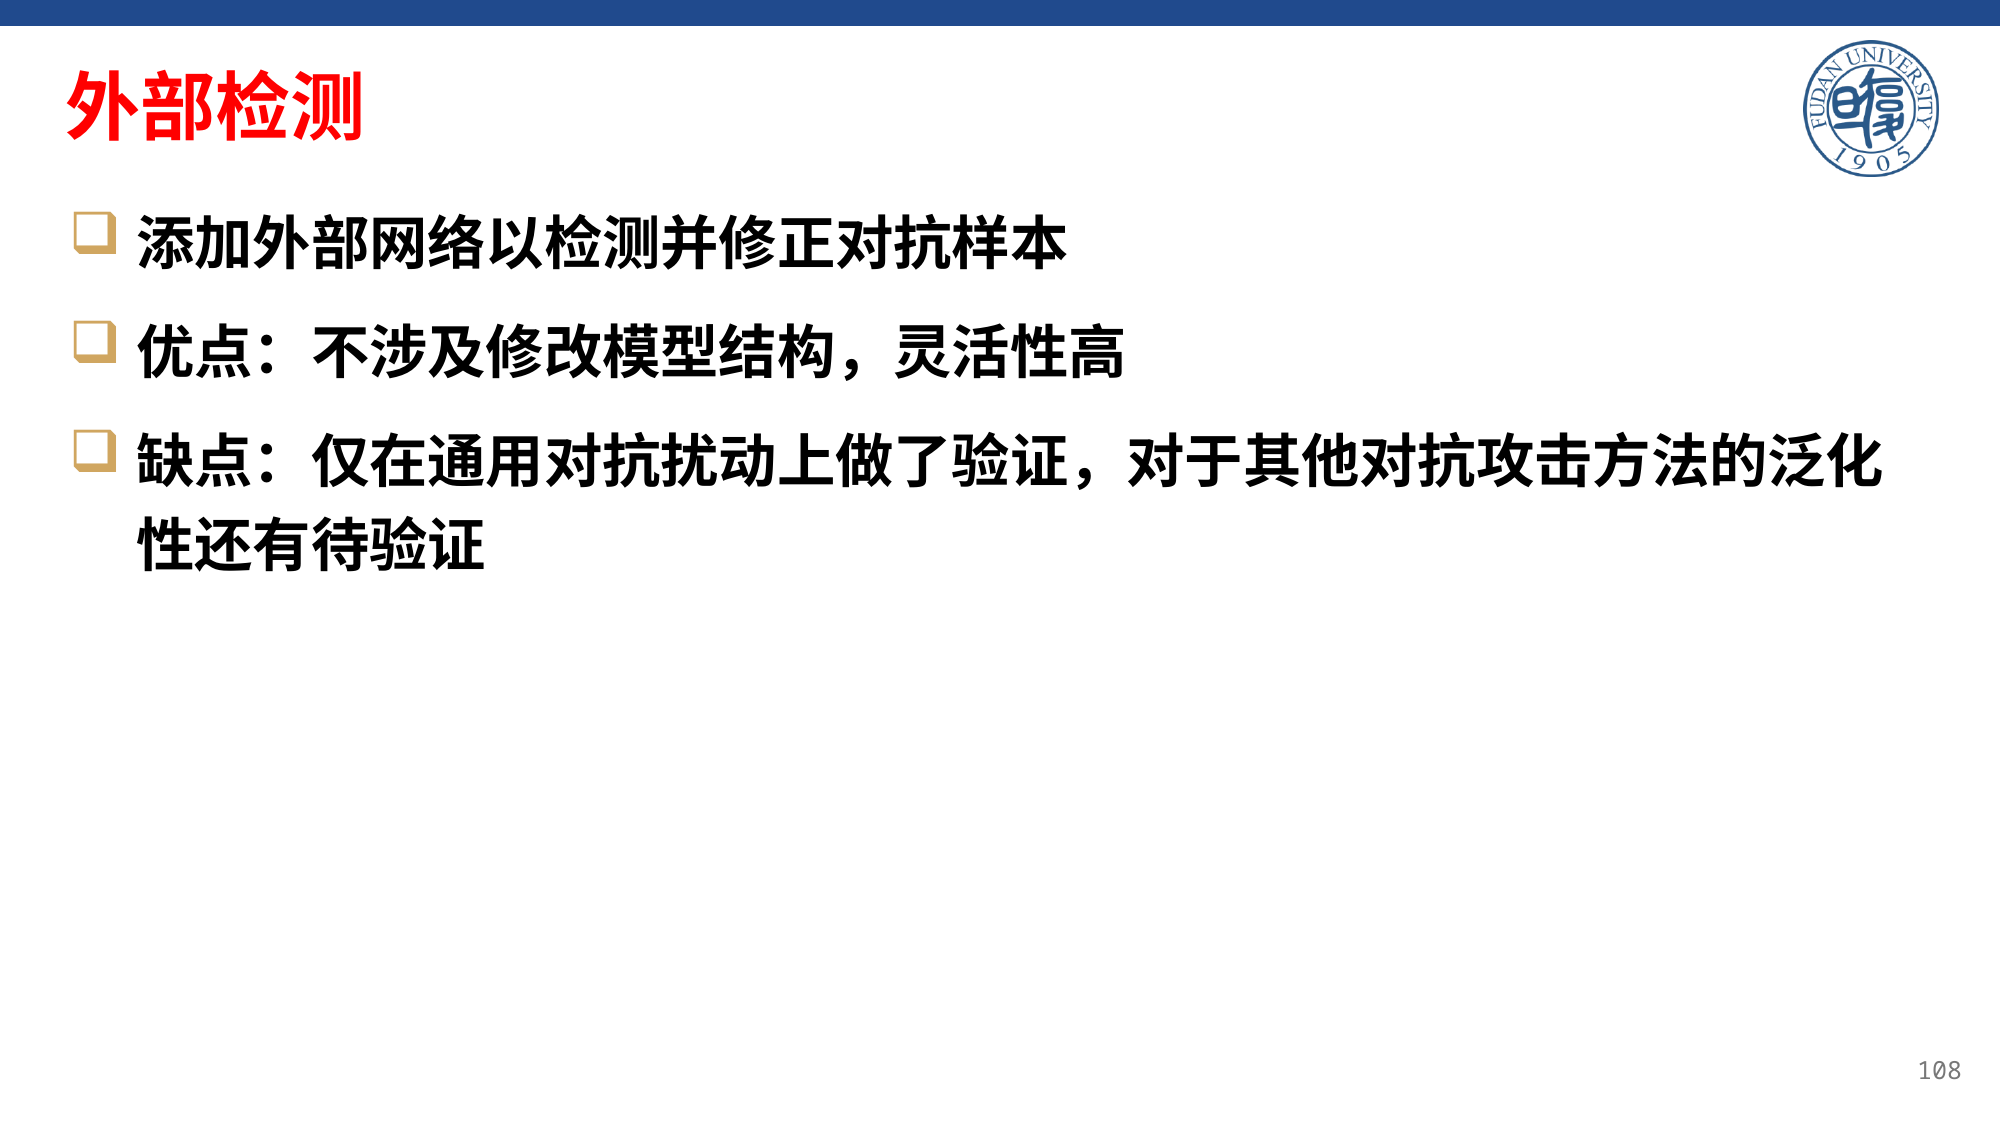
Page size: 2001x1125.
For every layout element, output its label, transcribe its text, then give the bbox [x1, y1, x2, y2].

list 添加外部网络以检测并修正对抗样本 优点：不涉及修改模型结构，灵活性高 缺点：仅在通用对抗扰动上做了验证，对于其他对抗攻击方法的泛化性还有待验证 [54, 184, 1954, 1060]
picture [1803, 40, 1939, 177]
title 外部检测 [50, 37, 1799, 173]
